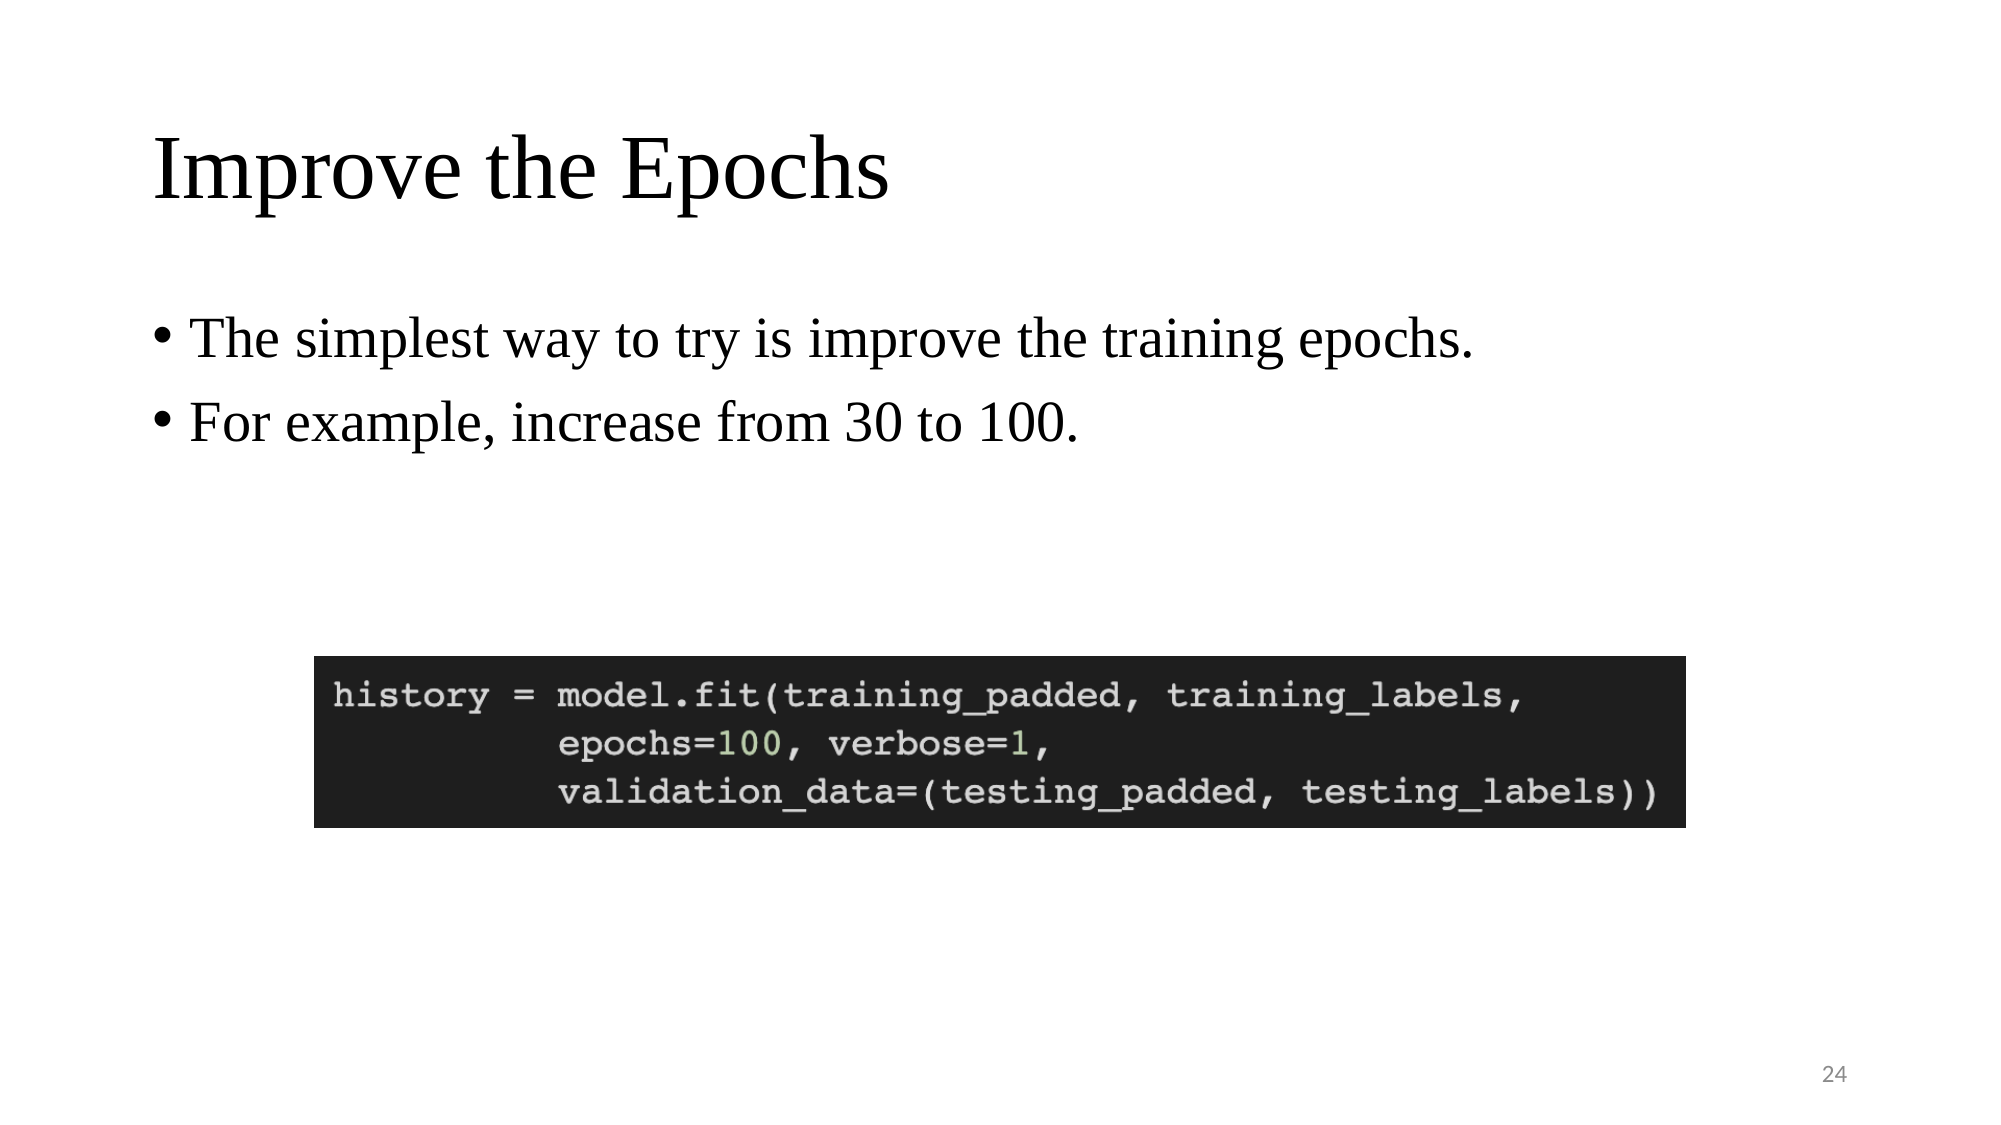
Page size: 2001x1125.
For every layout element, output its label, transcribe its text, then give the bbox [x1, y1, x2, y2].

list The simplest way to try is improve the training epochs. For example, increase from 30 to 100. [137, 299, 1863, 1014]
slide_number 24 [1412, 1042, 1863, 1103]
picture [314, 656, 1686, 828]
title Improve the Epochs [137, 59, 1863, 278]
